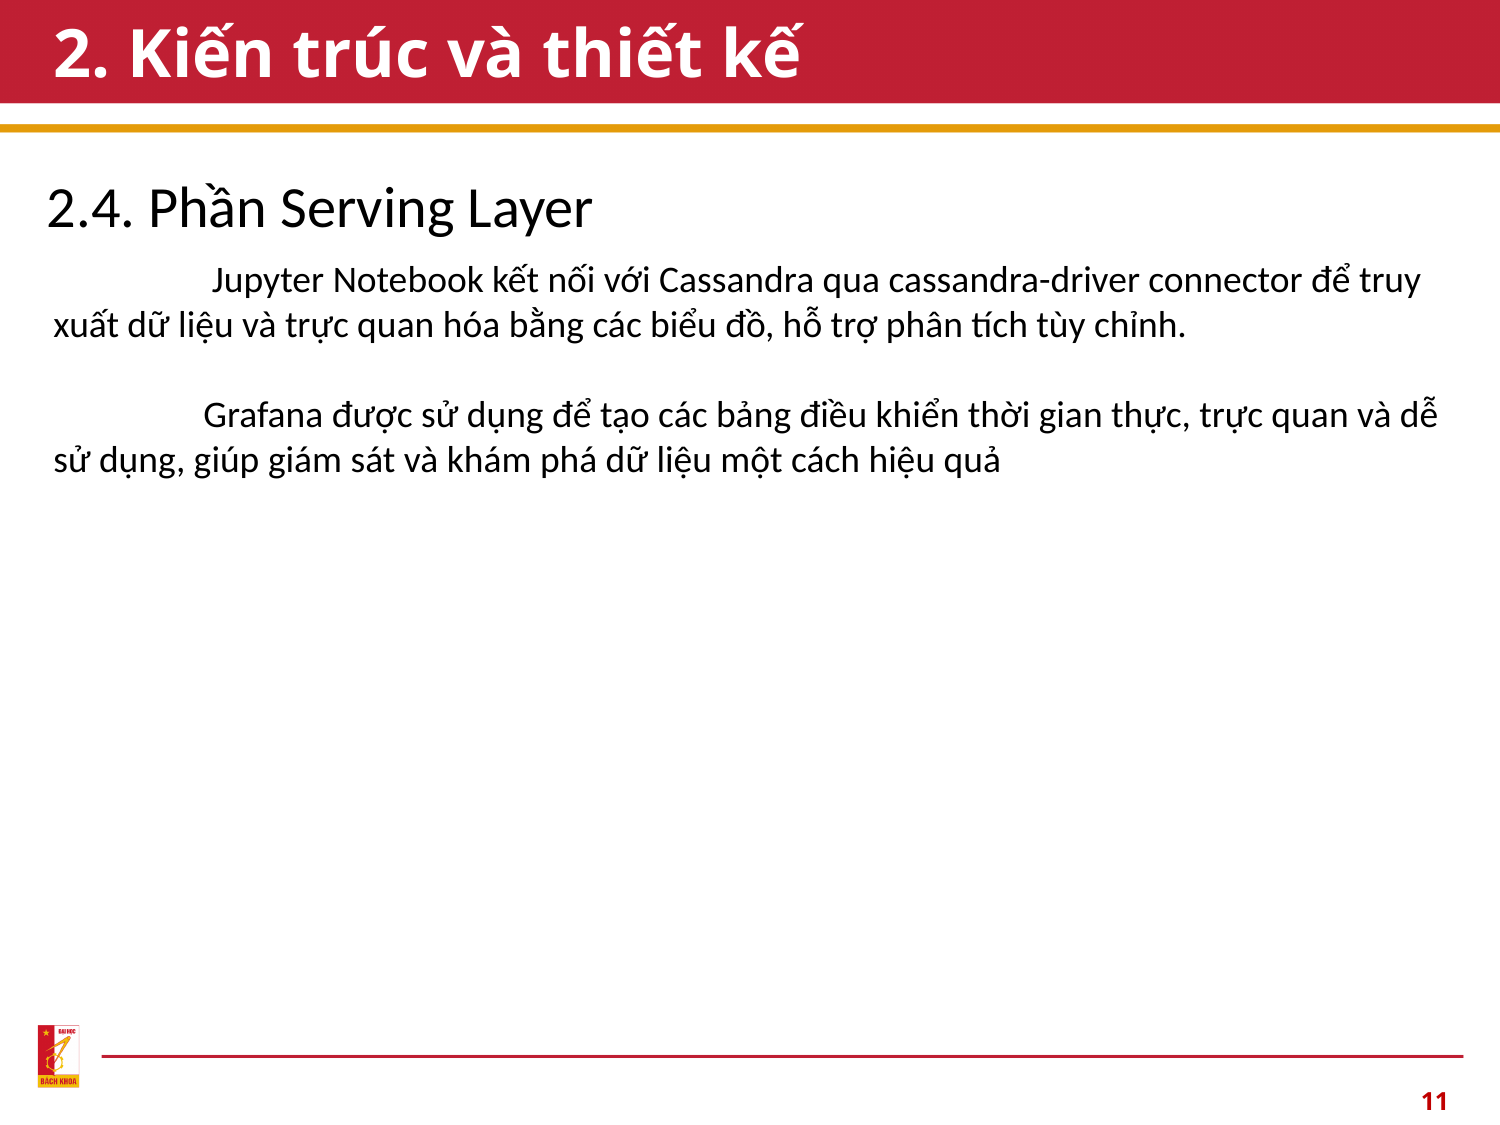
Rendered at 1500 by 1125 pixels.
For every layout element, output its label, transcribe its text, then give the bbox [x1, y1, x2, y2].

title 2. Kiến trúc và thiết kế [38, 12, 1462, 87]
text_box 2.4. Phần Serving Layer [32, 162, 841, 247]
picture [0, 0, 1500, 1125]
text_box Jupyter Notebook kết nối với Cassandra qua cassandra-driver connector để truy xuất dữ liệu và trực quan hóa bằng các biểu đồ, hỗ trợ phân tích tùy chỉnh. Grafana được sử dụng để tạo các bảng điều khiển thời gian thực, trực quan và dễ sử dụng, giúp giám sát và khám phá dữ liệu một cách hiệu quả [38, 247, 1478, 578]
slide_number 11 [1126, 1078, 1464, 1125]
